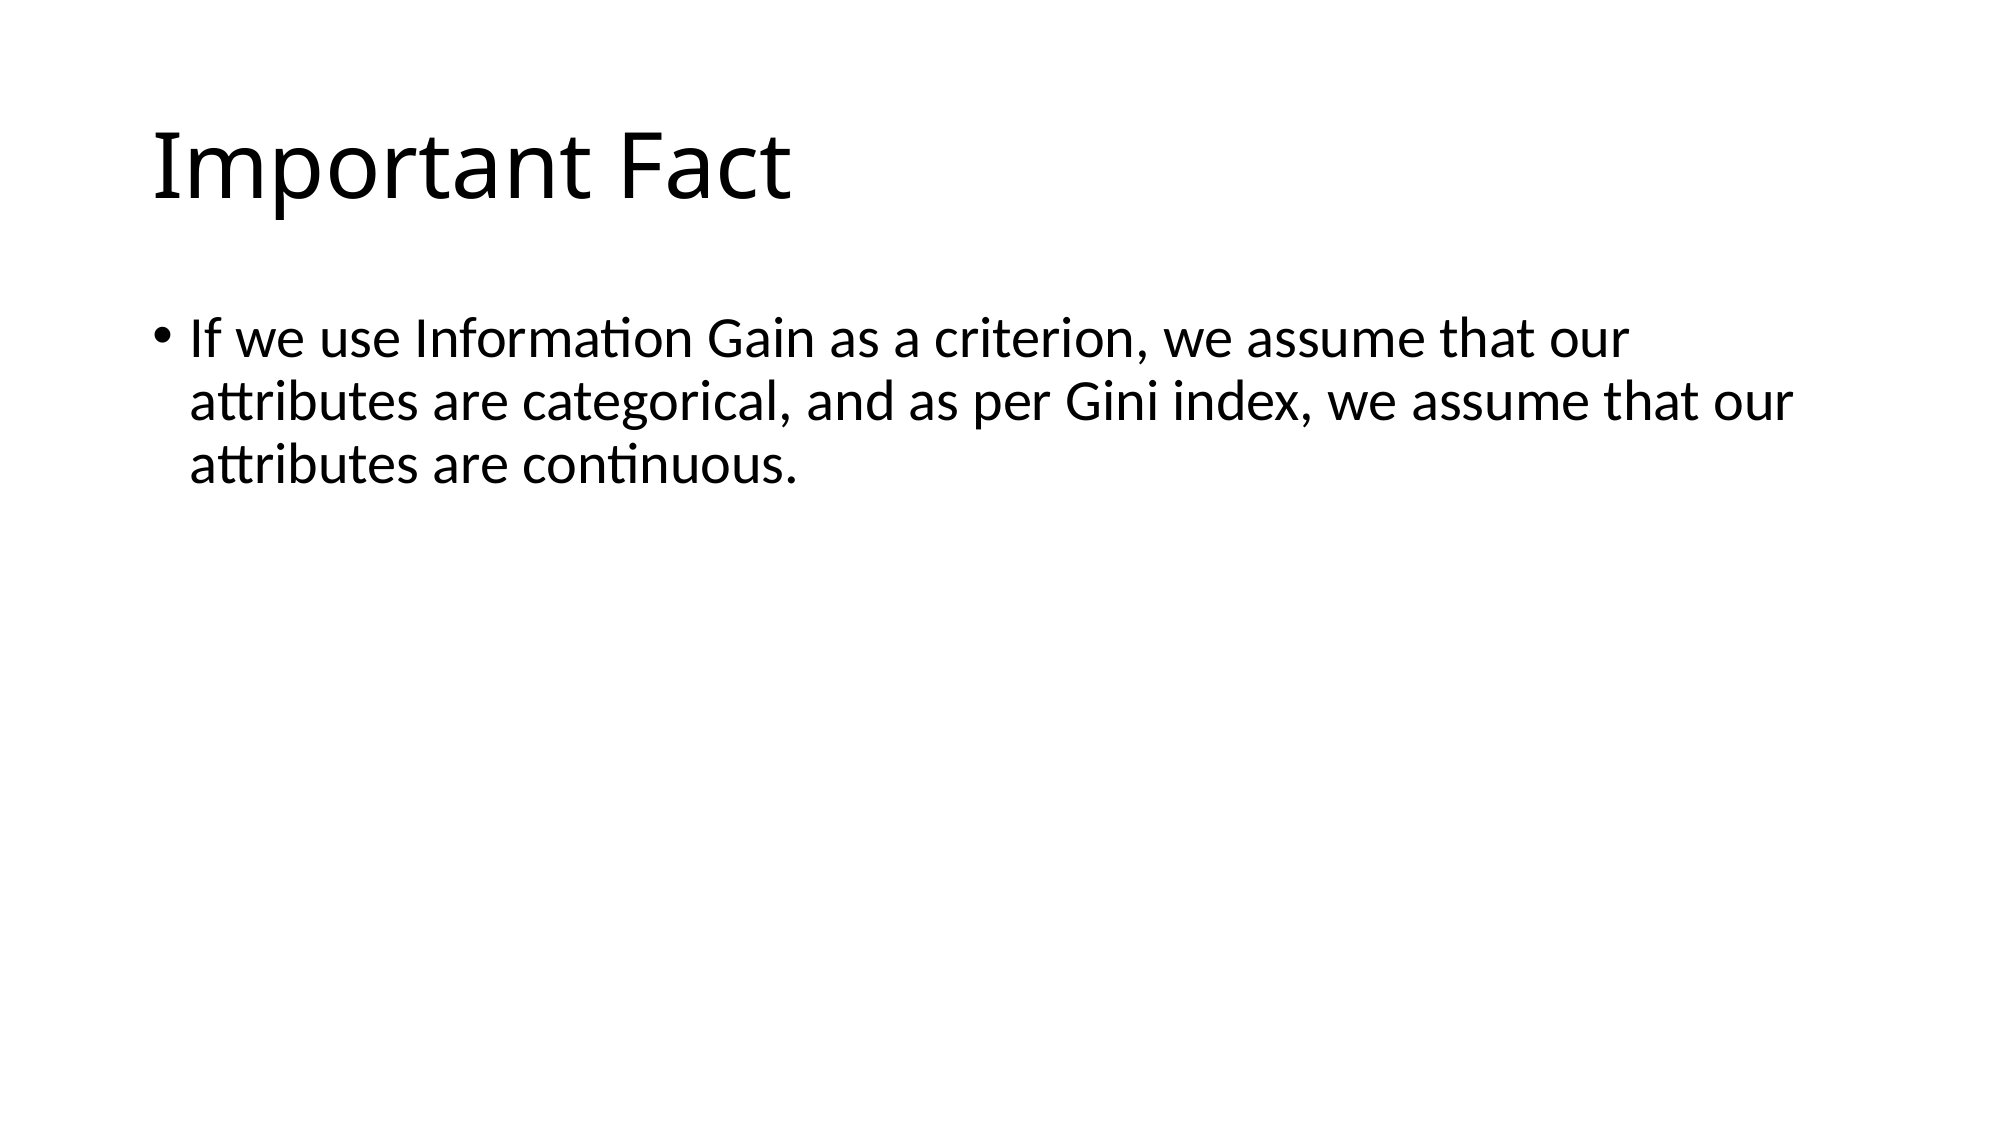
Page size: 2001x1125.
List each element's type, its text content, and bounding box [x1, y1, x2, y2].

list If we use Information Gain as a criterion, we assume that our attributes are categorical, and as per Gini index, we assume that our attributes are continuous. [137, 299, 1863, 1014]
title Important Fact [137, 59, 1863, 278]
